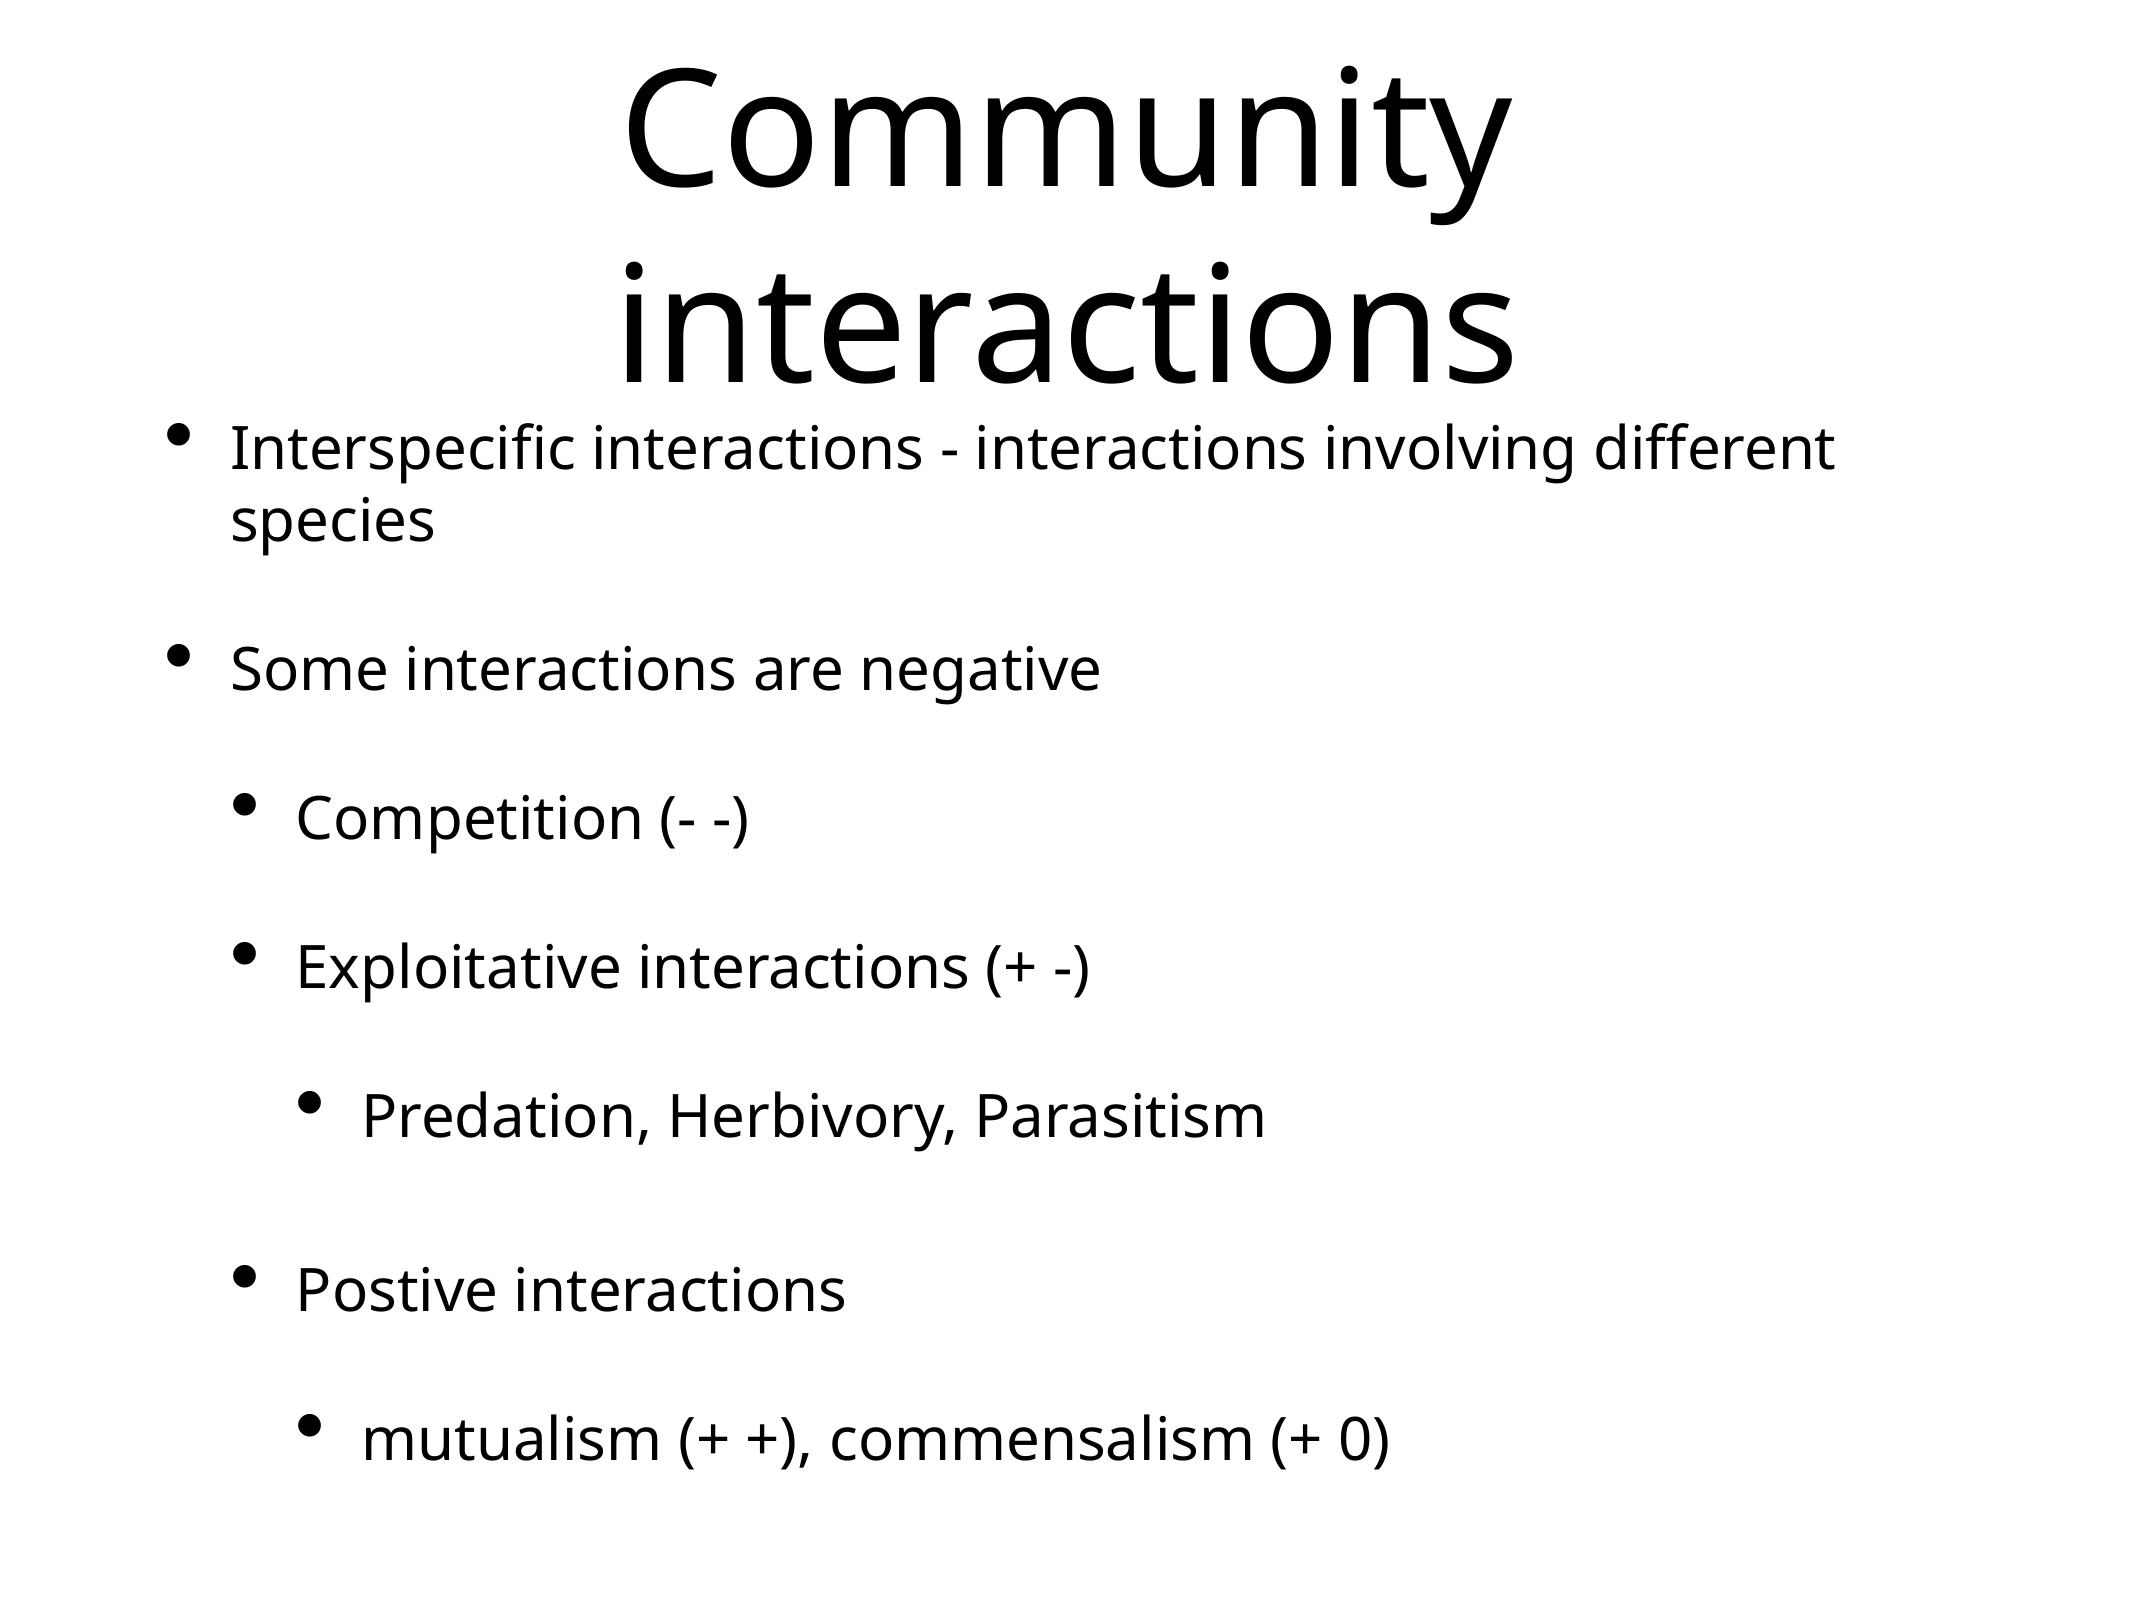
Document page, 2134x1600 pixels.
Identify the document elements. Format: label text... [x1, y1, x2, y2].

list Interspecific interactions - interactions involving different species Some interactions are negative Competition (- -) Exploitative interactions (+ -) Predation, Herbivory, Parasitism Postive interactions mutualism (+ +), commensalism (+ 0) [155, 424, 1978, 1457]
title Community interactions [155, 41, 1978, 397]
